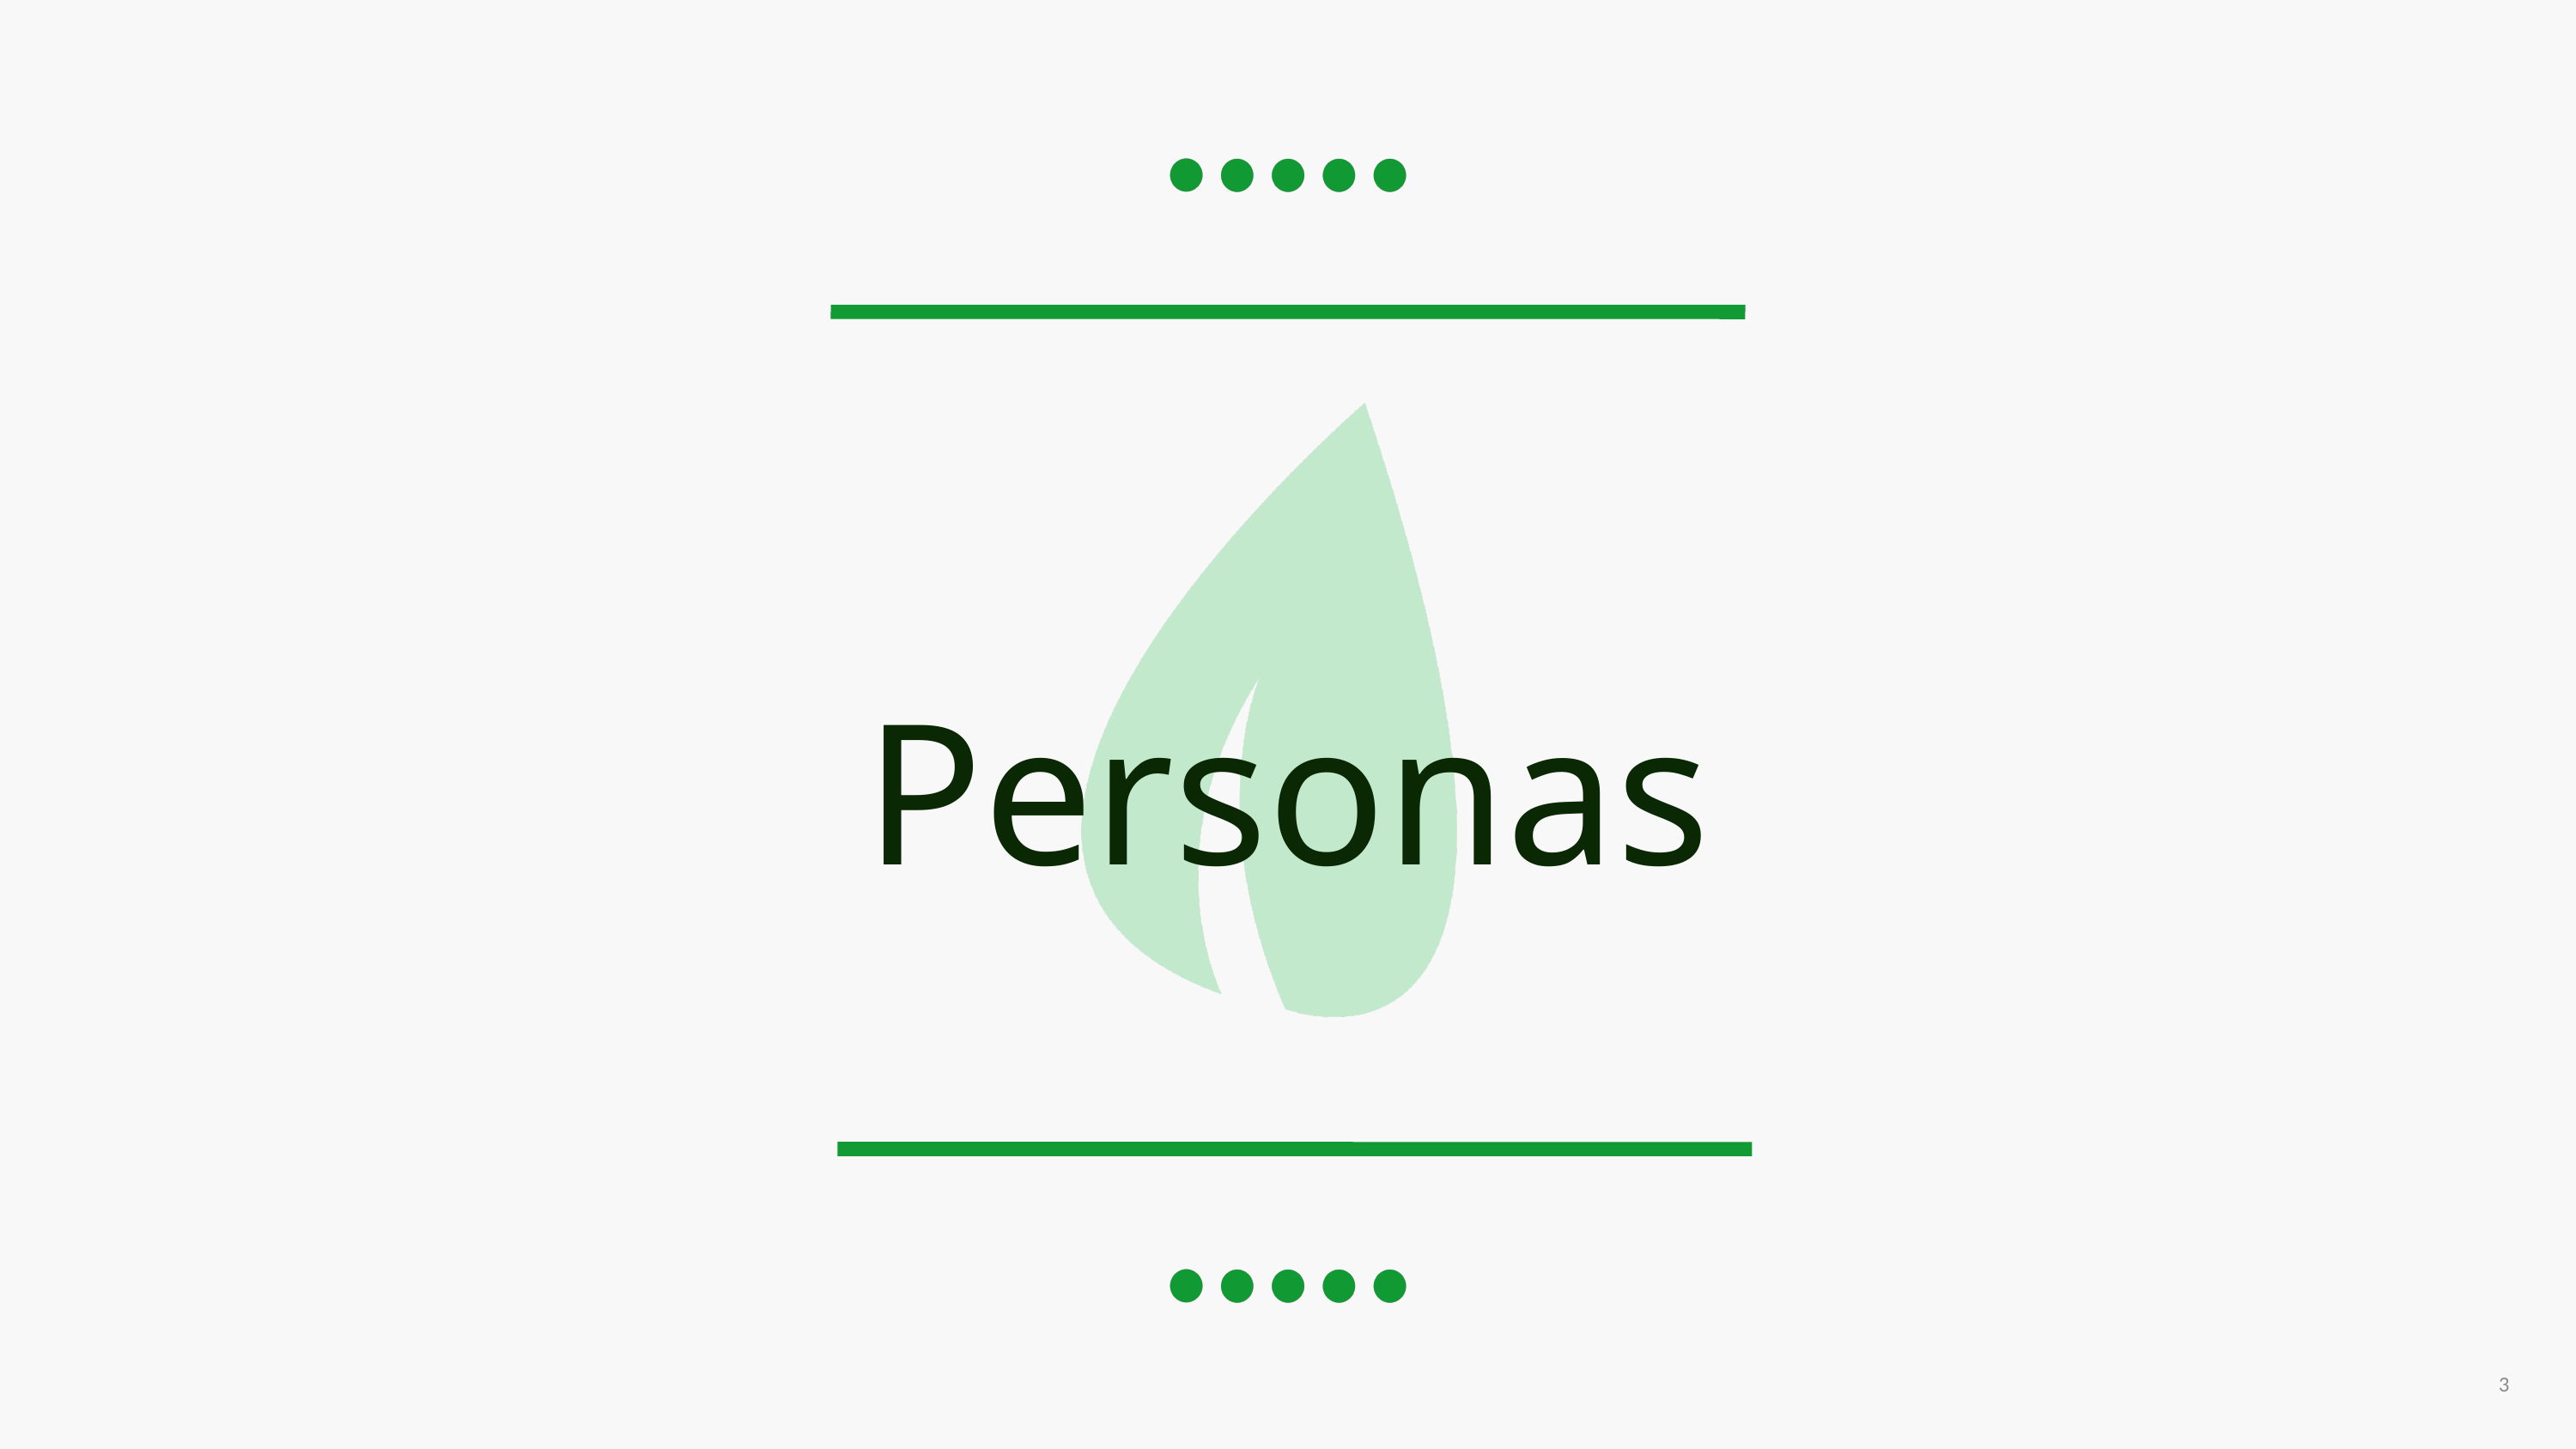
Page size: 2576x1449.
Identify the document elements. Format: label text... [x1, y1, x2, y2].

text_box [830, 156, 1746, 318]
slide_number 3 [2221, 1357, 2523, 1410]
text_box [837, 904, 1611, 1135]
text_box [837, 403, 1611, 571]
text_box Personas [665, 571, 1911, 904]
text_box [836, 1143, 1753, 1304]
